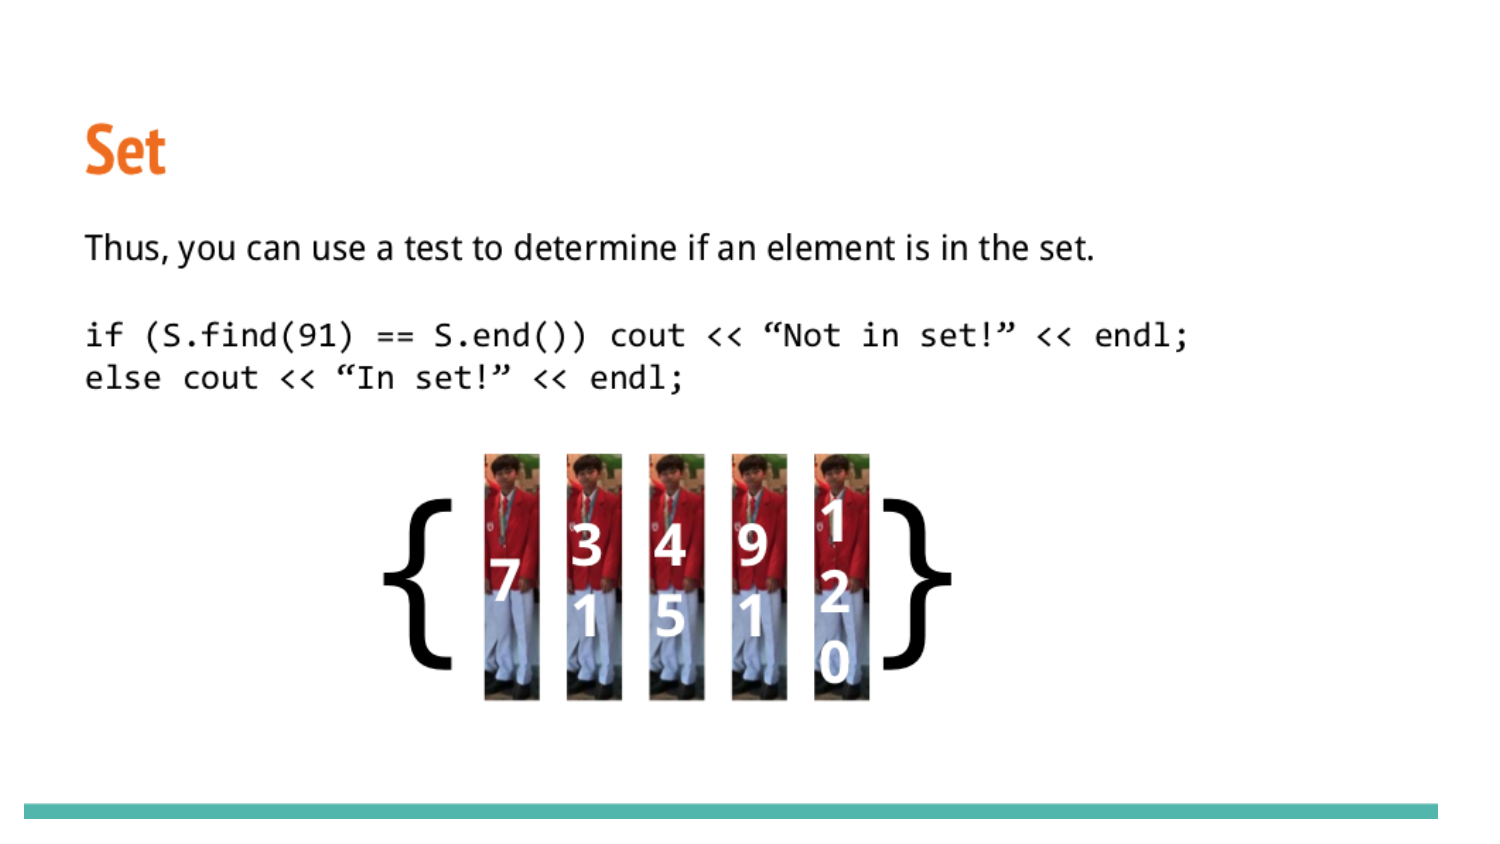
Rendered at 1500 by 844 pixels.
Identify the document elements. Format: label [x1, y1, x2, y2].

picture [24, 24, 1438, 819]
